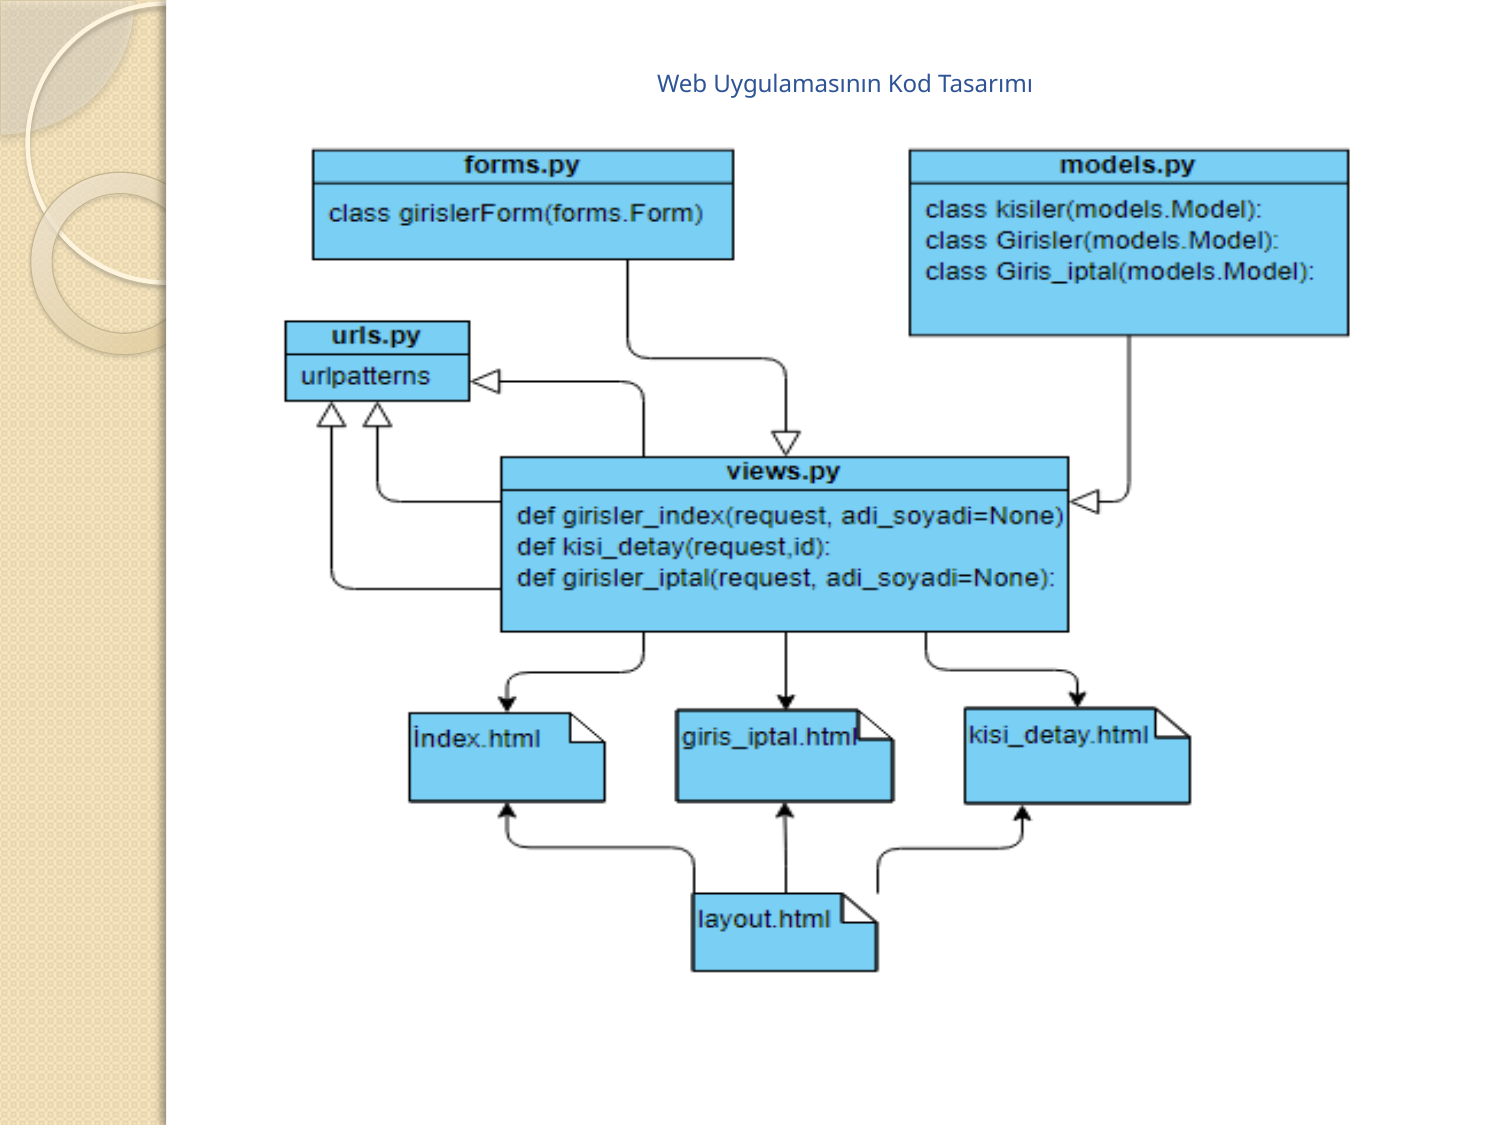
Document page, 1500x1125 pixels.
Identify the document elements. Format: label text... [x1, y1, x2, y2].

title Web Uygulamasının Kod Tasarımı [230, 30, 1461, 138]
picture [253, 124, 1412, 988]
